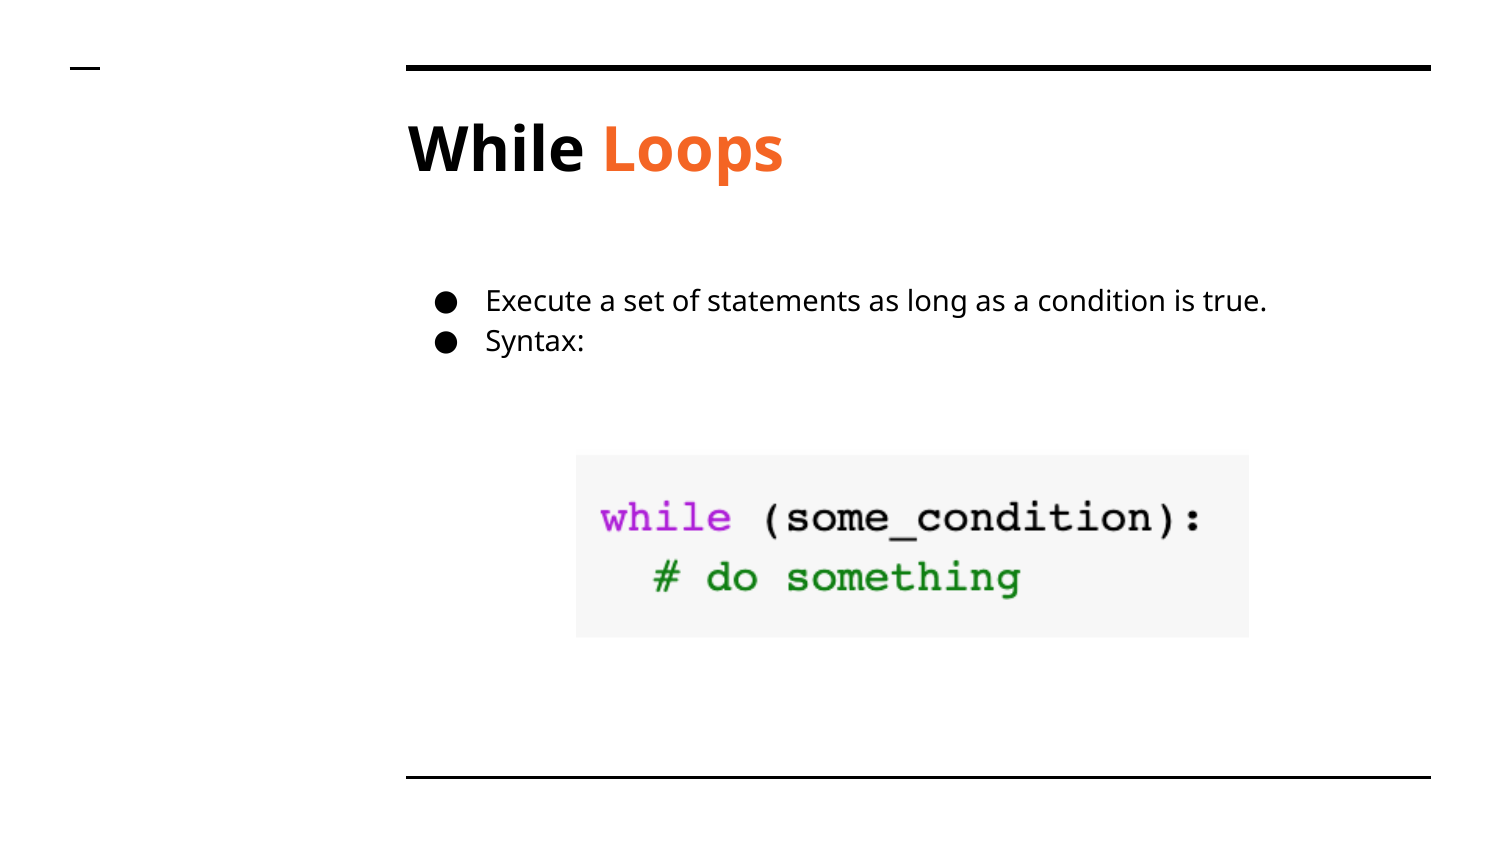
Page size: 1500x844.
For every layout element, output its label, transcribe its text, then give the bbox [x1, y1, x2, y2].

picture [576, 449, 1249, 644]
title While Loops [393, 94, 1431, 199]
list Execute a set of statements as long as a condition is true. Syntax: [395, 261, 1433, 755]
